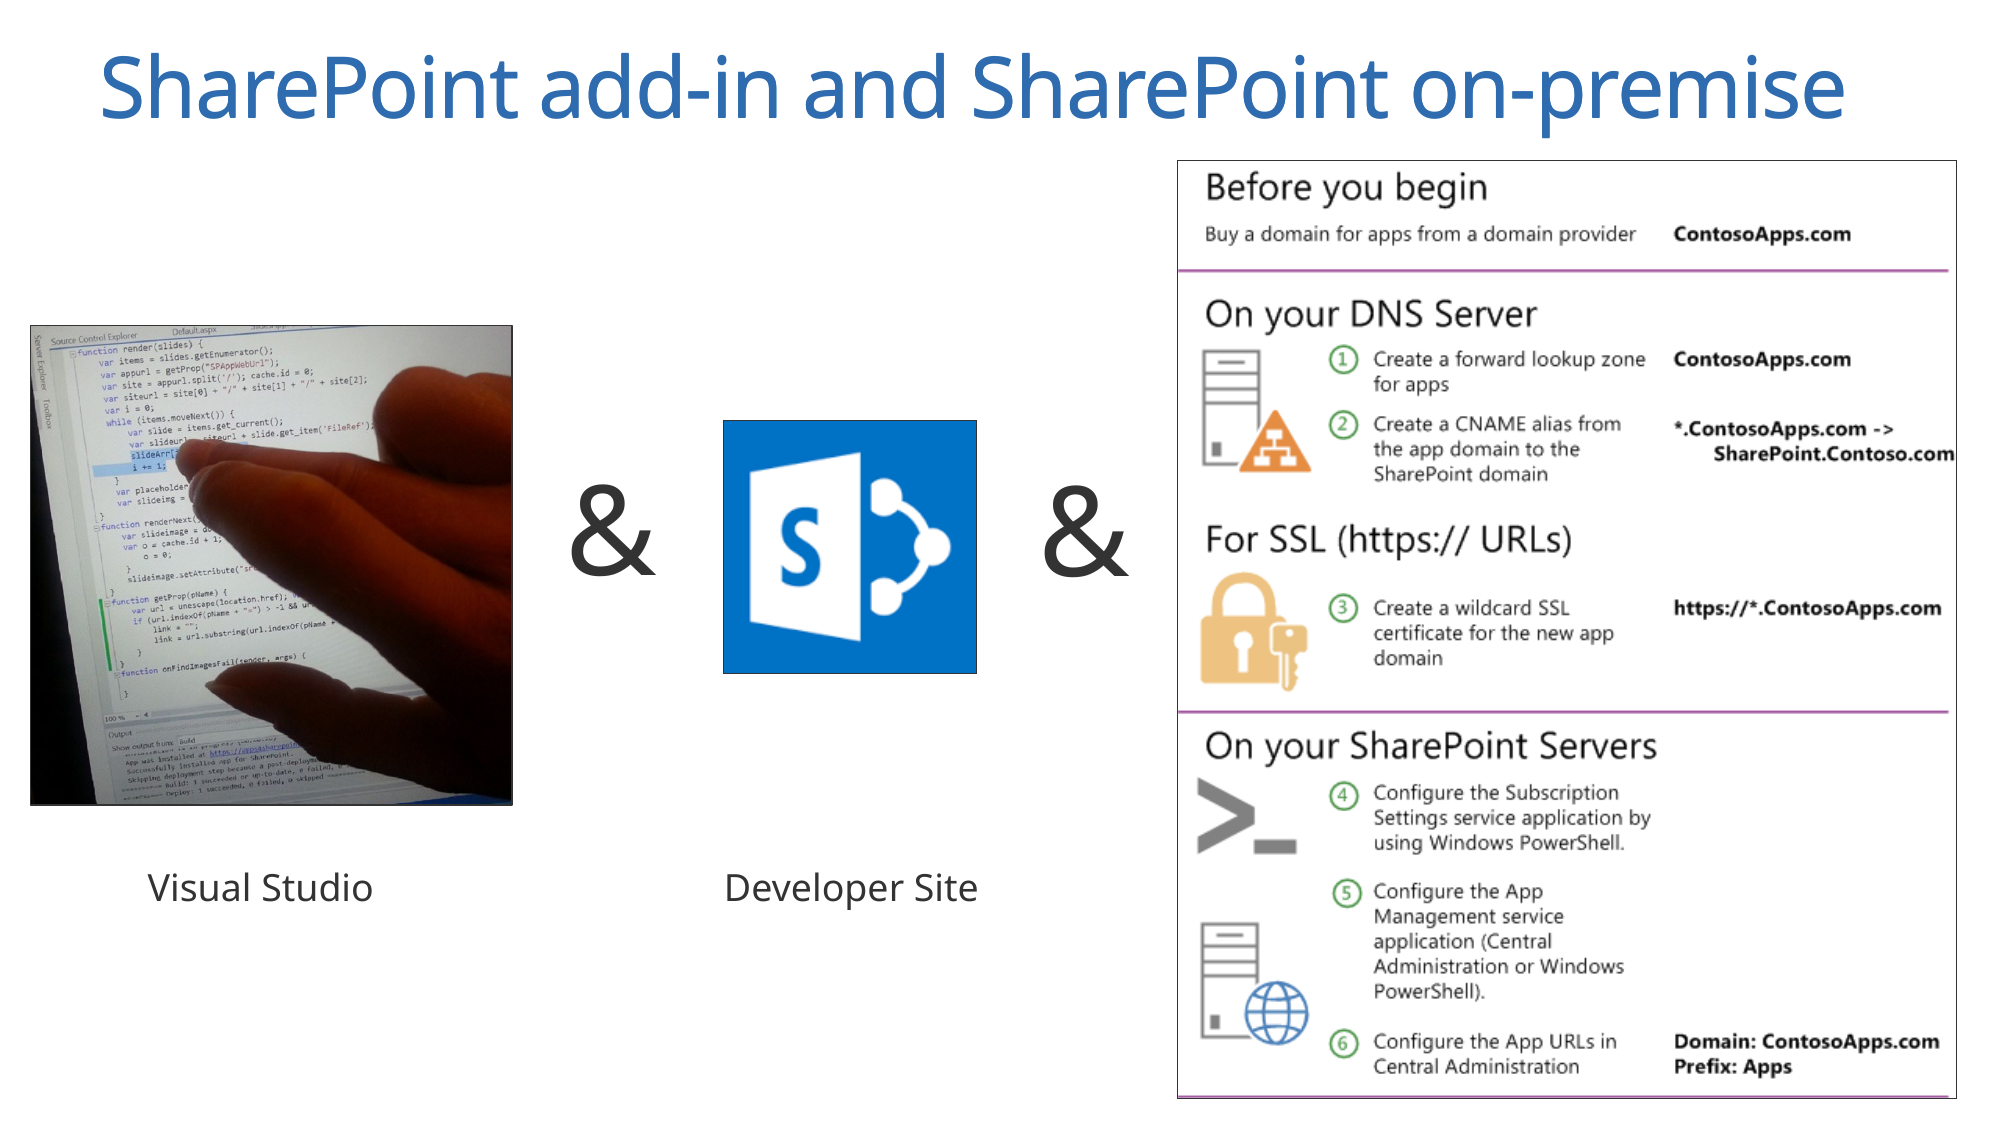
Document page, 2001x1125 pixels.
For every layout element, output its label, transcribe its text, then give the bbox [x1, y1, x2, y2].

picture [31, 326, 512, 805]
picture [1176, 160, 1958, 1099]
text_box Visual Studio [132, 856, 476, 916]
text_box & [1023, 444, 1166, 610]
text_box Developer Site [709, 856, 1052, 916]
text_box & [551, 443, 693, 608]
text_box SharePoint add-in and SharePoint on-premise [85, 38, 1915, 161]
picture [722, 420, 977, 675]
